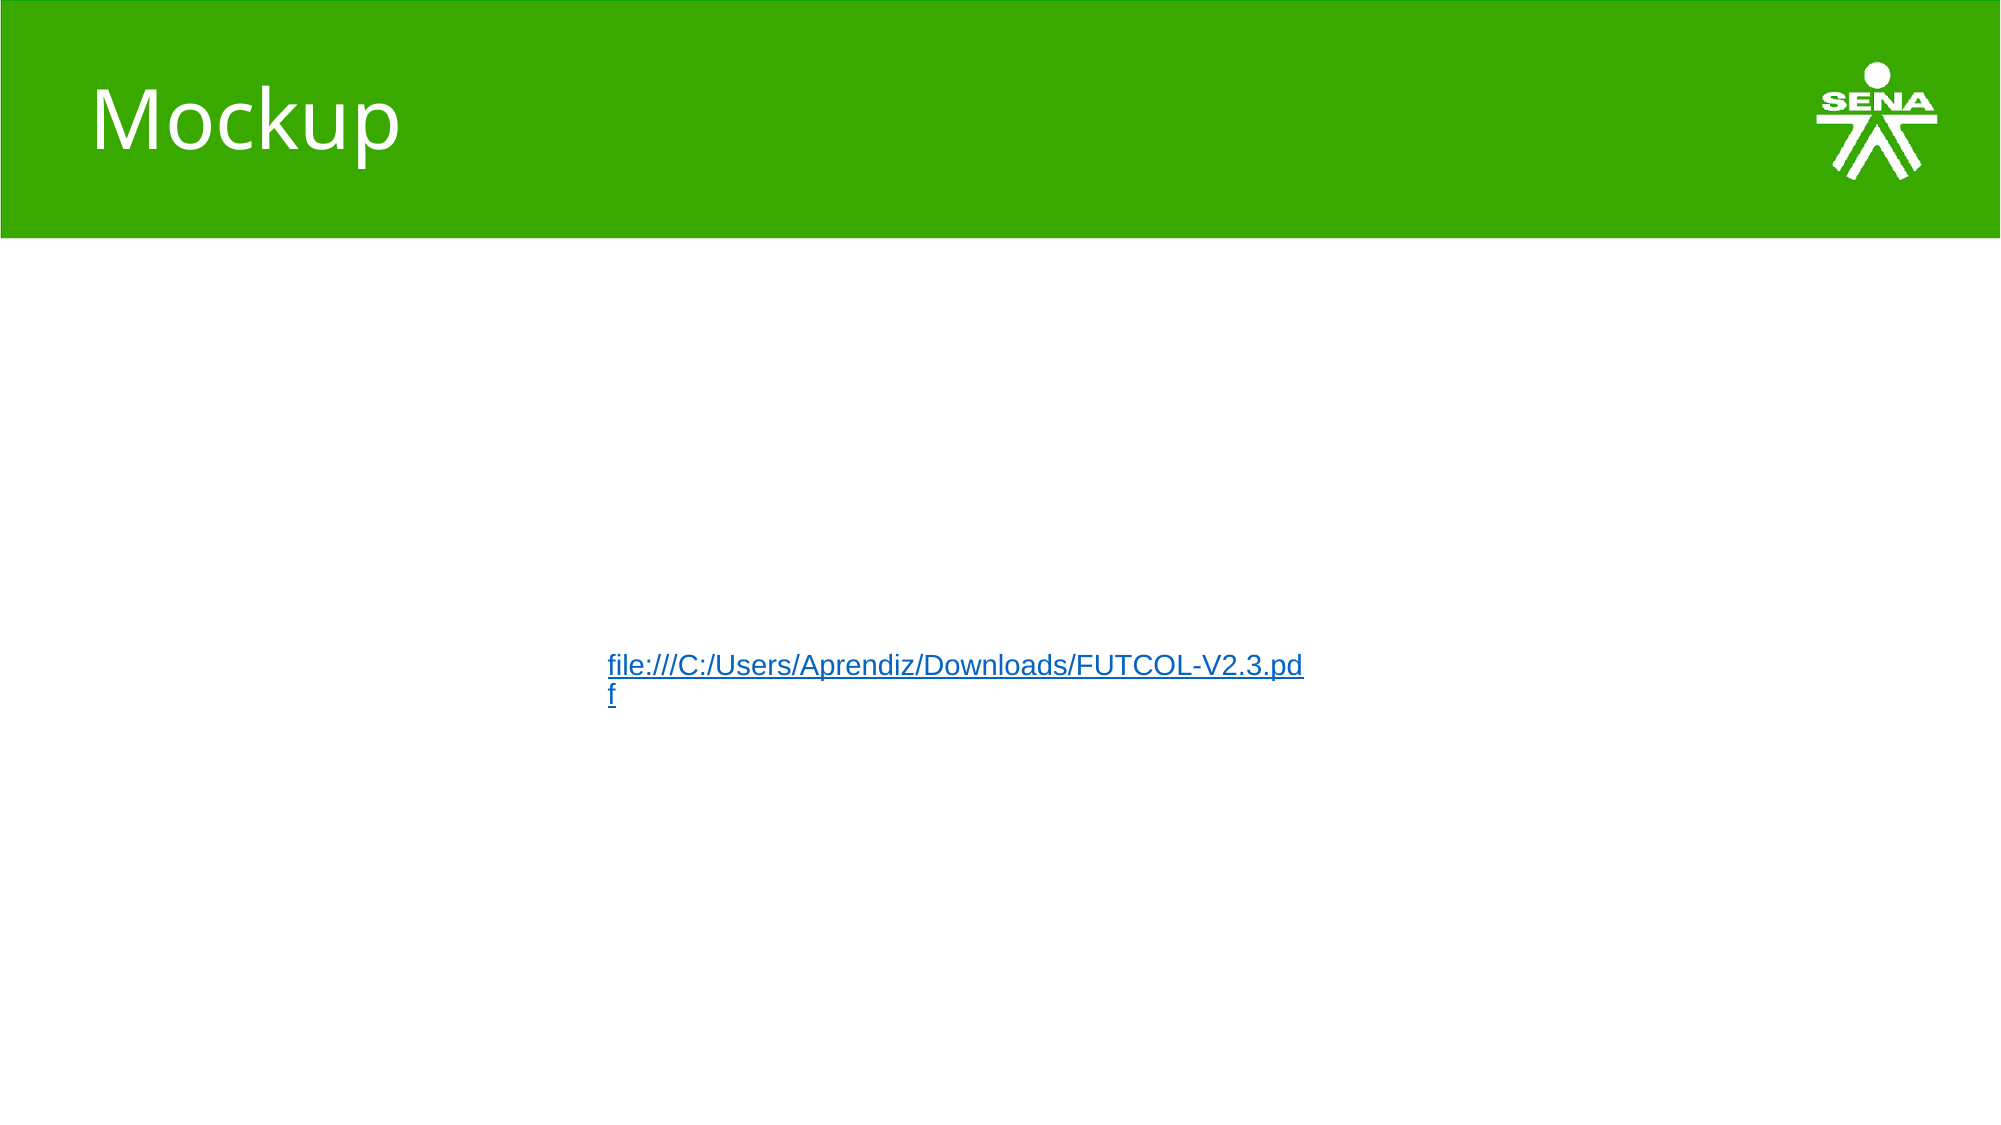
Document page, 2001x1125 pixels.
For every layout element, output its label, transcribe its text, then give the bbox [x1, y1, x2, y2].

title Mockup [74, 54, 1758, 192]
picture [0, 0, 2001, 1125]
text_box file:///C:/Users/Aprendiz/Downloads/FUTCOL-V2.3.pdf [592, 638, 1326, 689]
